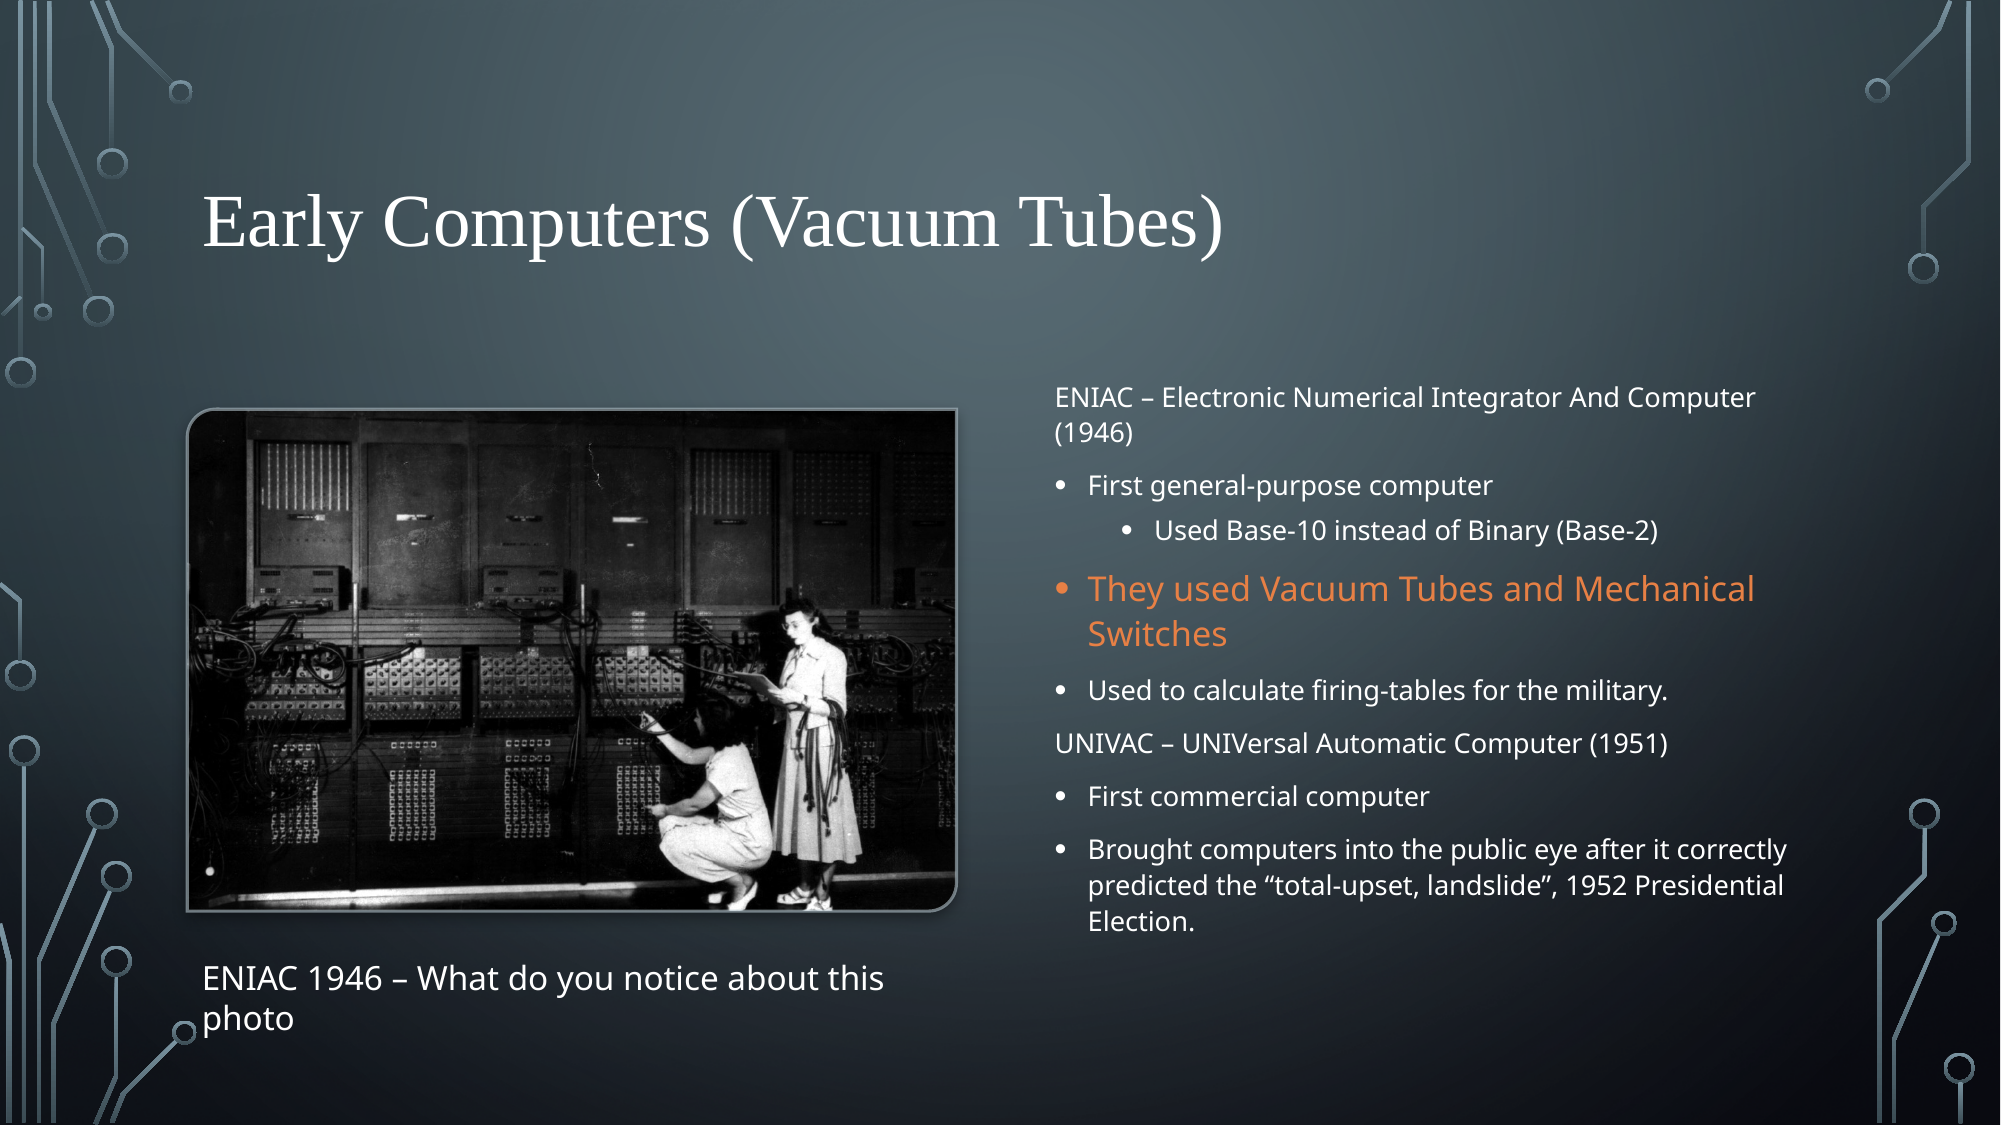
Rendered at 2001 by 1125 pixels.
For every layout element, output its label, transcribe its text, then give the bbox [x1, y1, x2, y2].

title Early Computers (Vacuum Tubes) [187, 101, 1813, 344]
list ENIAC – Electronic Numerical Integrator And Computer (1946) First general-purpose computer Used Base-10 instead of Binary (Base-2) They used Vacuum Tubes and Mechanical Switches Used to calculate firing-tables for the military. UNIVAC – UNIVersal Automatic Computer (1951) First commercial computer Brought computers into the public eye after it correctly predicted the “total-upset, landslide”, 1952 Presidential Election. [1039, 369, 1813, 950]
picture [186, 408, 957, 912]
text_box ENIAC 1946 – What do you notice about this photo [187, 949, 957, 1045]
